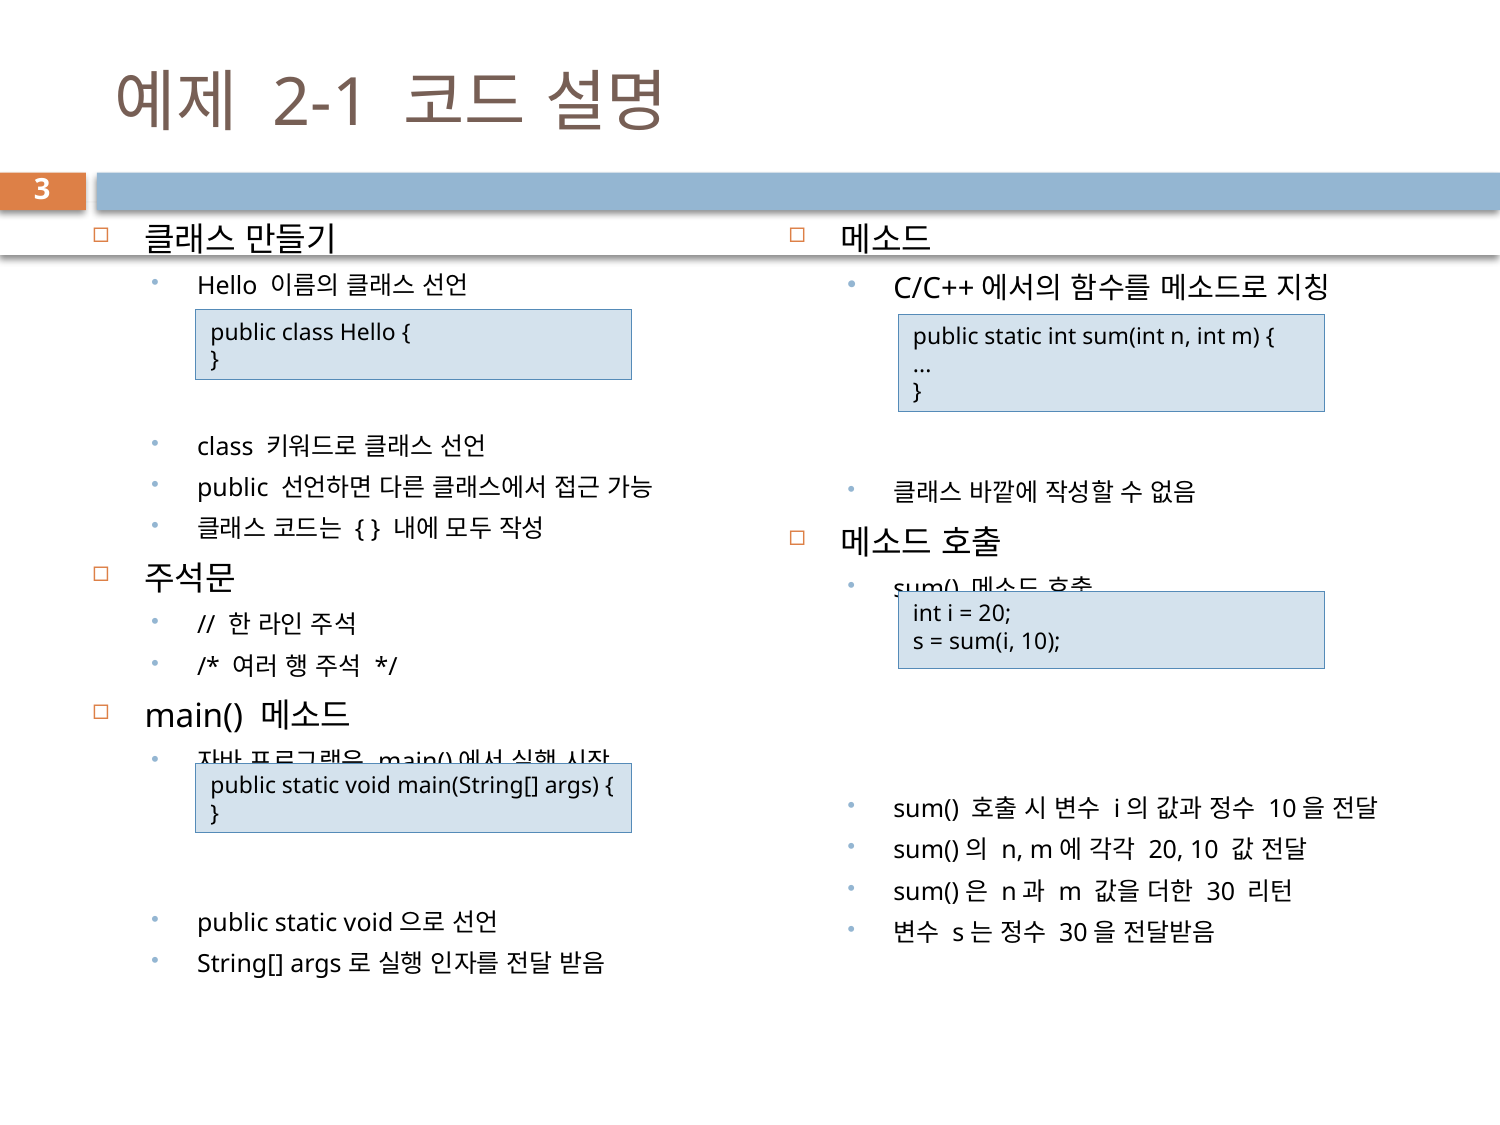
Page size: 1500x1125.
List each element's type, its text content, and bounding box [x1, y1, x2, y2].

text_box int i = 20; s = sum(i, 10); [898, 591, 1325, 669]
text_box public class Hello { } [195, 309, 632, 380]
title 예제 2-1 코드 설명 [99, 37, 1438, 161]
text_box public static void main(String[] args) { } [195, 763, 632, 833]
list 메소드 C/C++에서의 함수를 메소드로 지칭 클래스 바깥에 작성할 수 없음 메소드 호출 sum() 메소드 호춯 sum() 호출 시 변수 i의 값과 정수 10을 전달 sum()의 n, m에 각각 20, 10 값 전달 sum()은 n과 m 값을 더한 30 리턴 변수 s는 정수 30을 전달받음 [773, 210, 1479, 1083]
text_box public static int sum(int n, int m) { ... } [898, 314, 1325, 412]
slide_number 3 [0, 170, 87, 211]
list 클래스 만들기 Hello 이름의 클래스 선언 class 키워드로 클래스 선언 public 선언하면 다른 클래스에서 접근 가능 클래스 코드는 { } 내에 모두 작성 주석문 // 한 라인 주석 /* 여러 행 주석 */ main() 메소드 자바 프로그램은 main()에서 실행 시작 public static void으로 선언 String[] args로 실행 인자를 전달 받음 [77, 210, 739, 1071]
